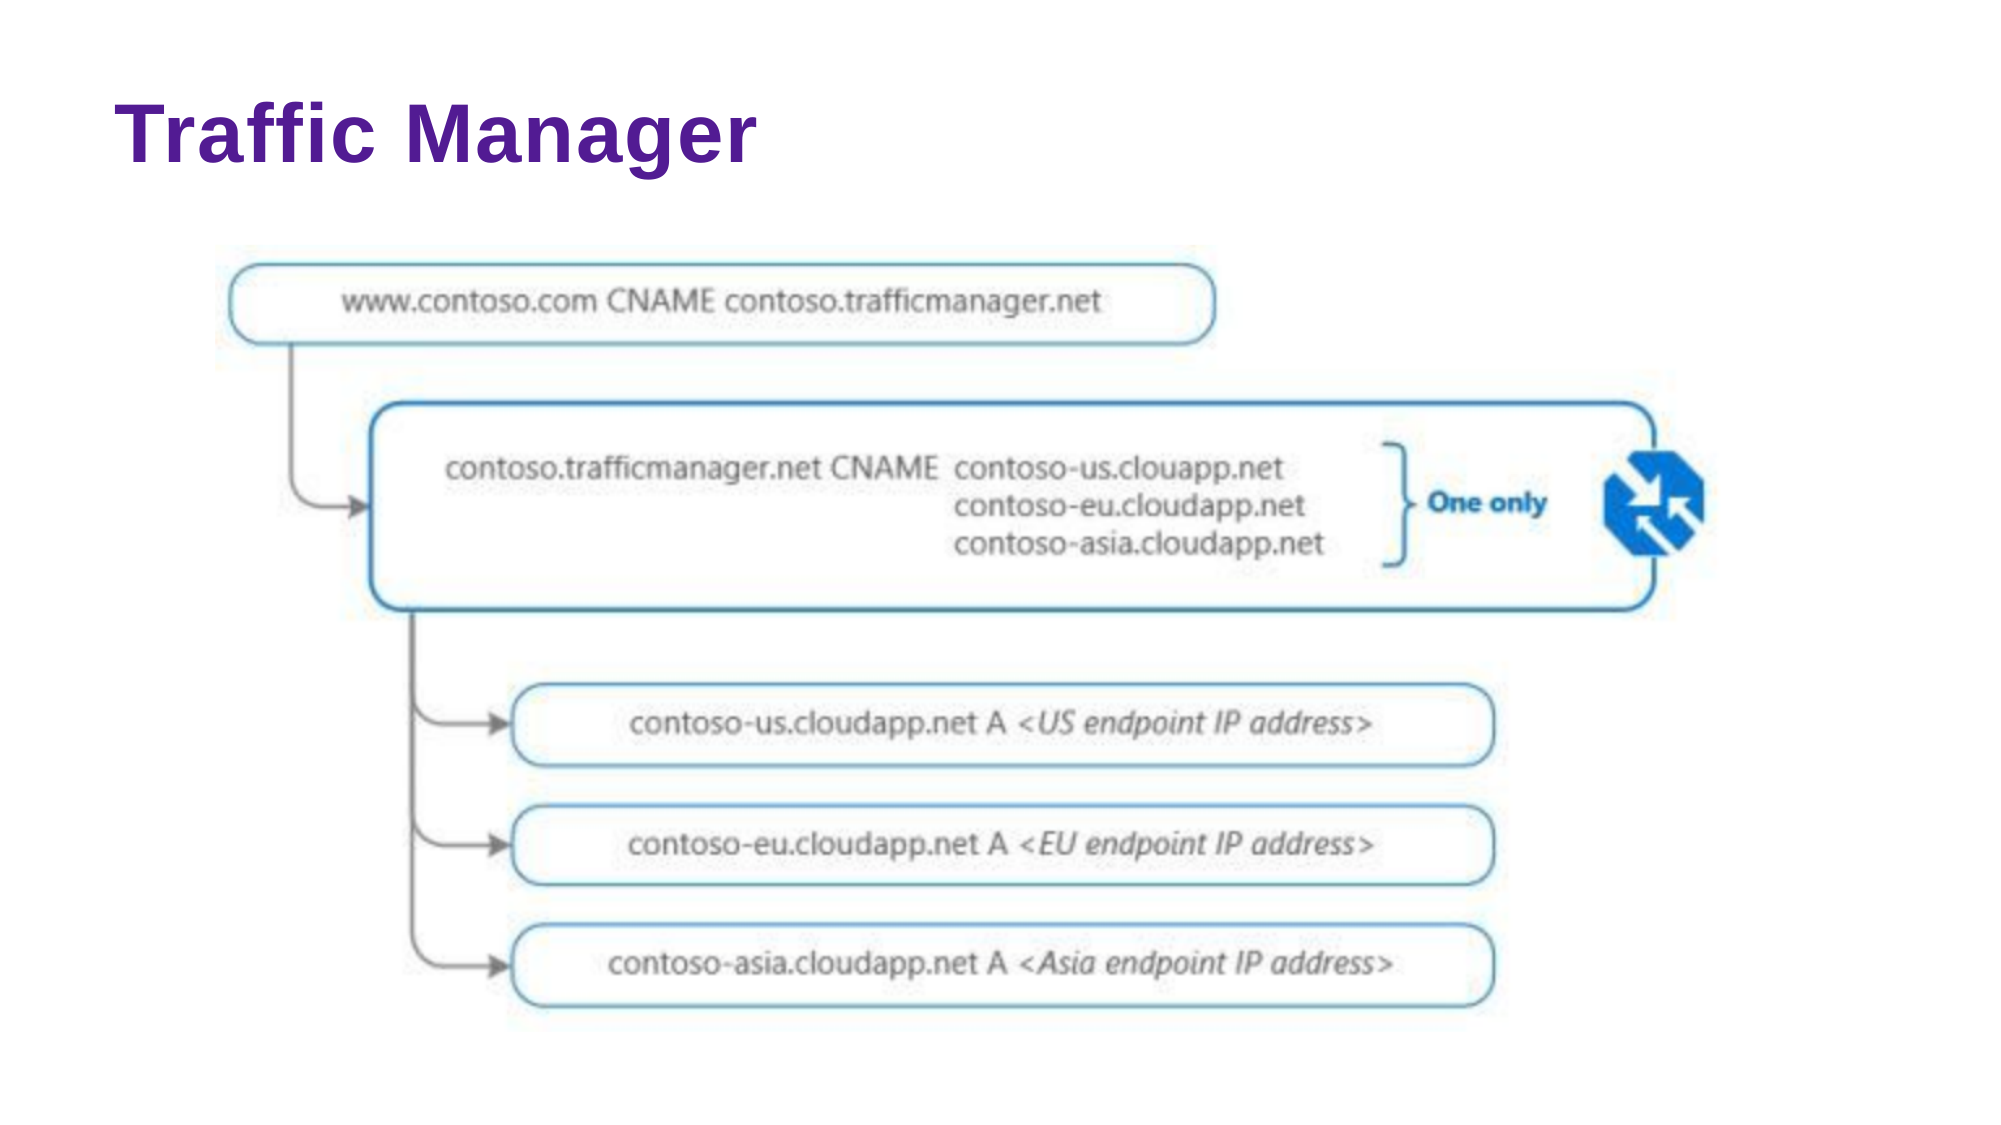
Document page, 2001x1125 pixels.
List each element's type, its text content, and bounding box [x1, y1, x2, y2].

title Traffic Manager [99, 59, 1900, 211]
picture [201, 236, 1799, 1084]
